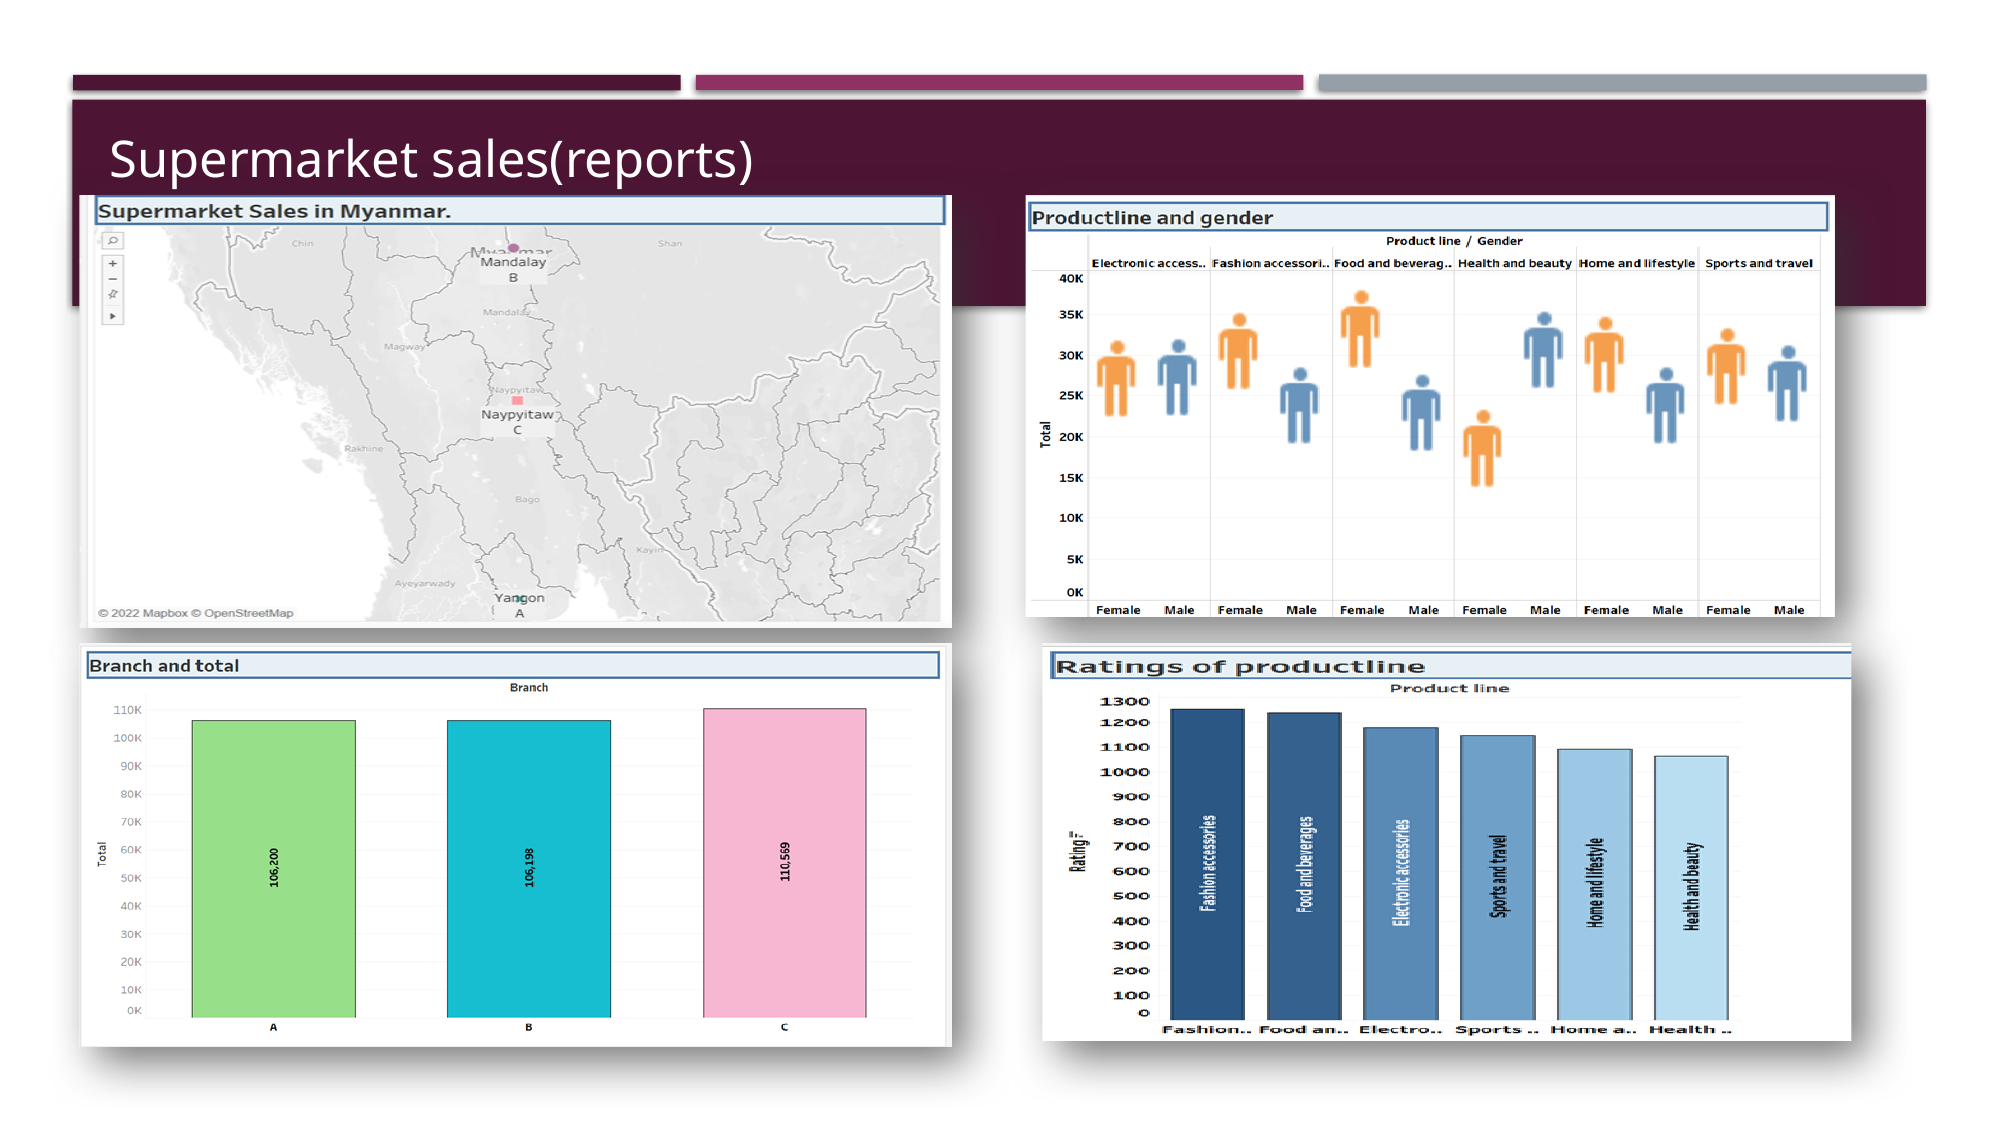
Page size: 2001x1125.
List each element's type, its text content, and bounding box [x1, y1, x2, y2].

picture [1025, 194, 1836, 618]
picture [78, 643, 953, 1048]
picture [1041, 643, 1853, 1042]
picture [78, 194, 953, 628]
title Supermarket sales(reports) [94, 119, 1008, 196]
